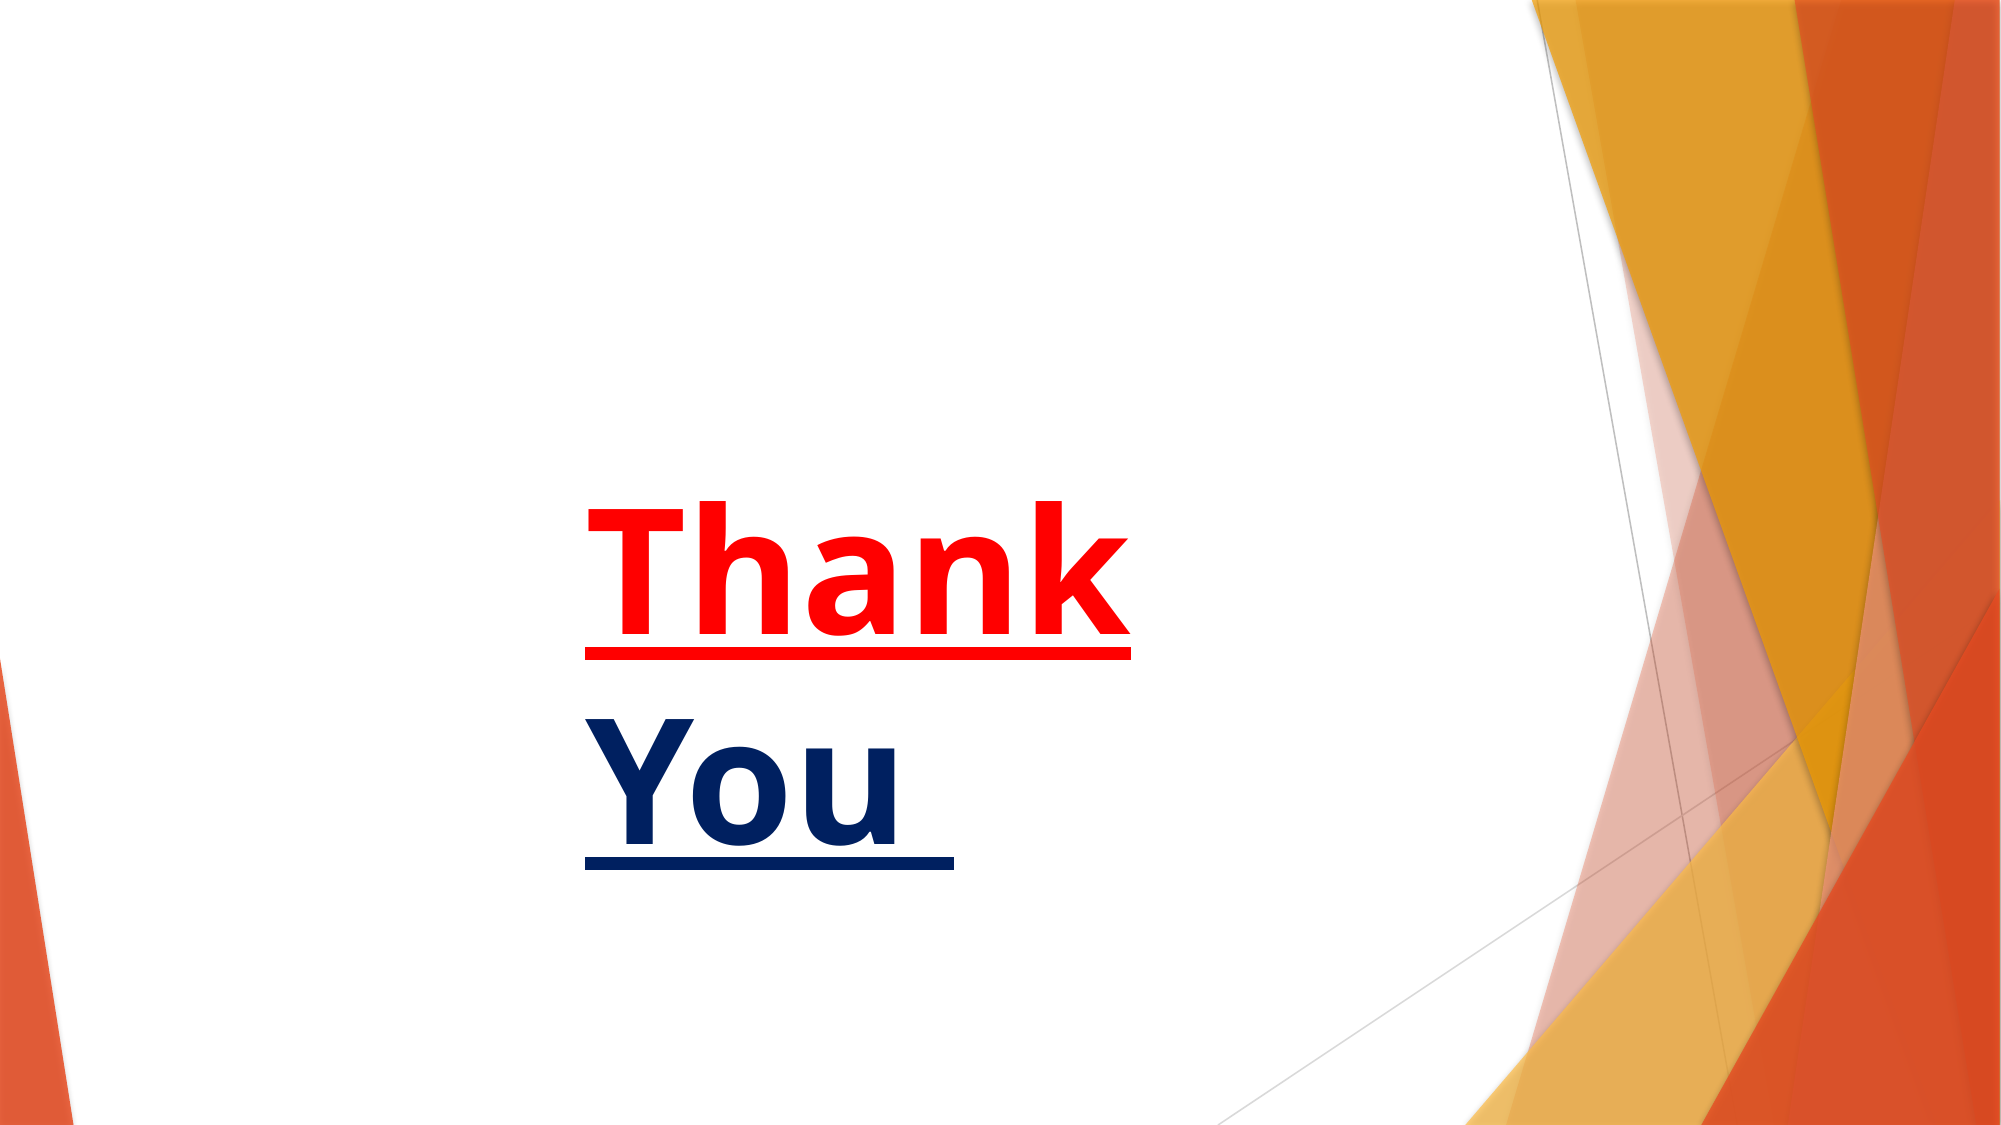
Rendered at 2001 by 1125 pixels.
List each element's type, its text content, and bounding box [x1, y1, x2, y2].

text_box Thank You [570, 451, 1430, 887]
